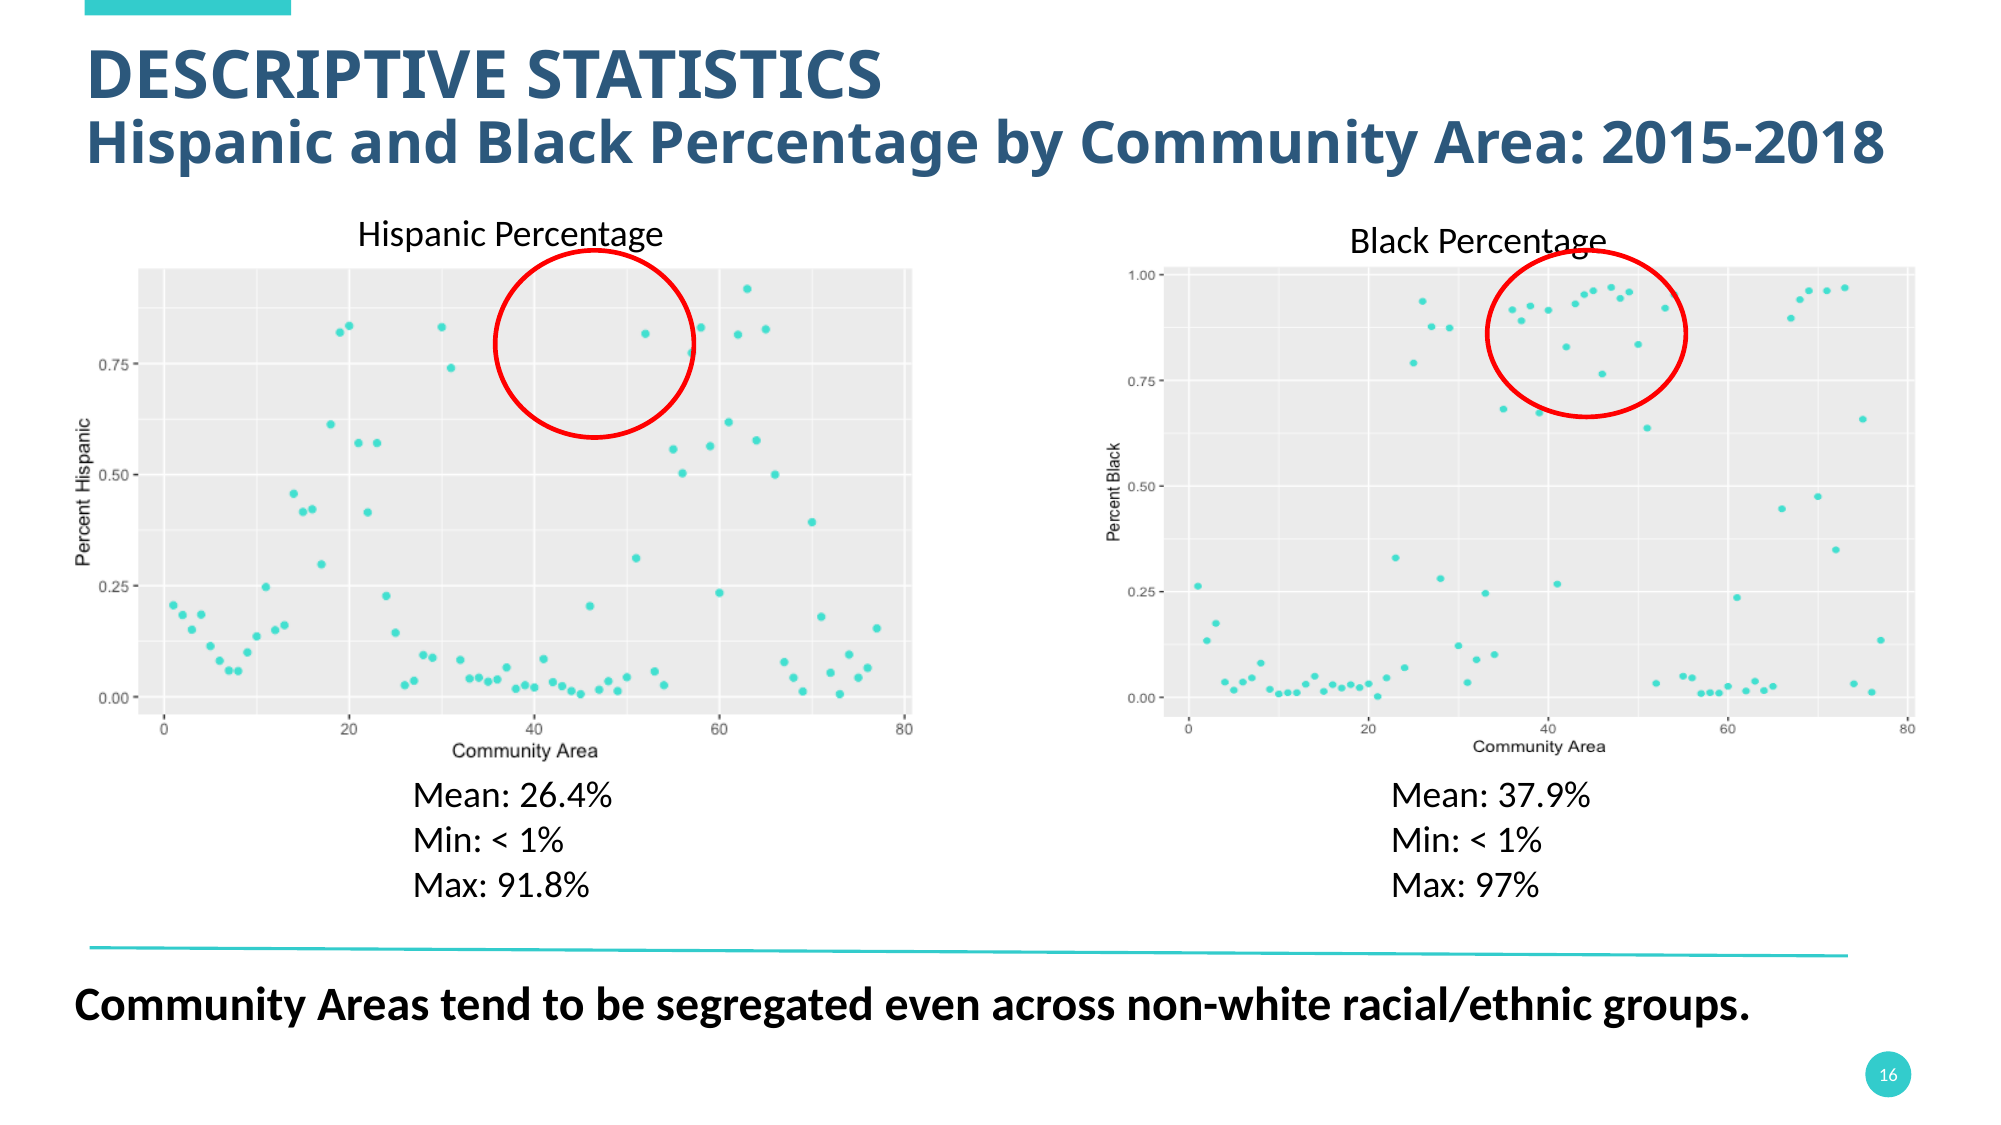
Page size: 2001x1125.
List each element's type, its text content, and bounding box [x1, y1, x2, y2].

text_box Mean: 26.4% Min: < 1% Max: 91.8% [397, 779, 666, 921]
picture [65, 259, 922, 771]
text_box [89, 947, 1848, 957]
slide_number ‹#› [1864, 1059, 1913, 1090]
picture [1097, 259, 1924, 764]
text_box [1544, 250, 1629, 258]
text_box Community Areas tend to be segregated even across non-white racial/ethnic groups. [59, 957, 1862, 1103]
text_box Hispanic Percentage [342, 193, 702, 258]
title DESCRIPTIVE STATISTICS Hispanic and Black Percentage by Community Area: 2015-2018 [85, 24, 1915, 176]
text_box [555, 250, 634, 258]
text_box Black Percentage [1334, 200, 1651, 258]
text_box Mean: 37.9% Min: < 1% Max: 97% [1375, 772, 1634, 921]
